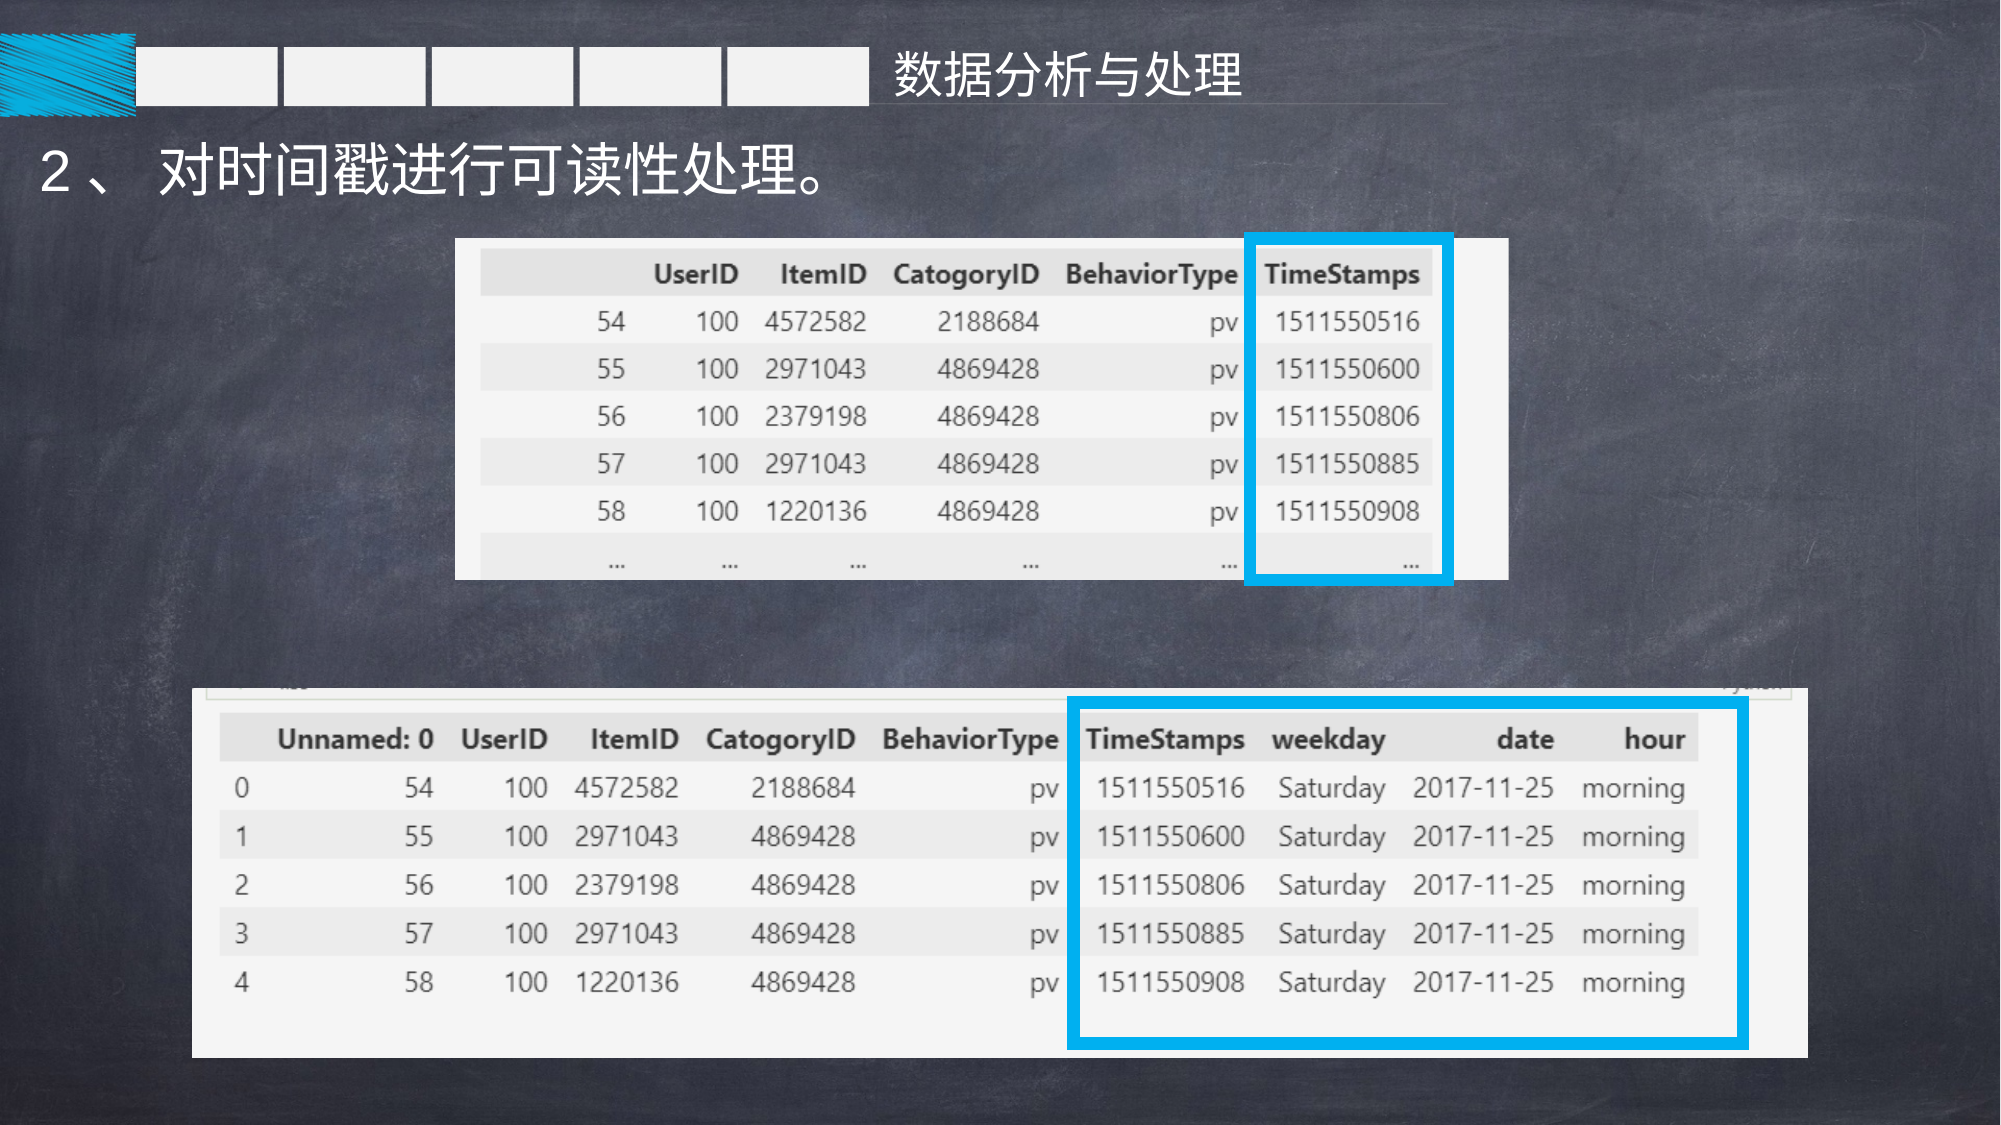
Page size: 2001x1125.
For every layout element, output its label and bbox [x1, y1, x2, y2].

picture [0, 0, 2001, 1125]
text_box [0, 33, 1449, 117]
